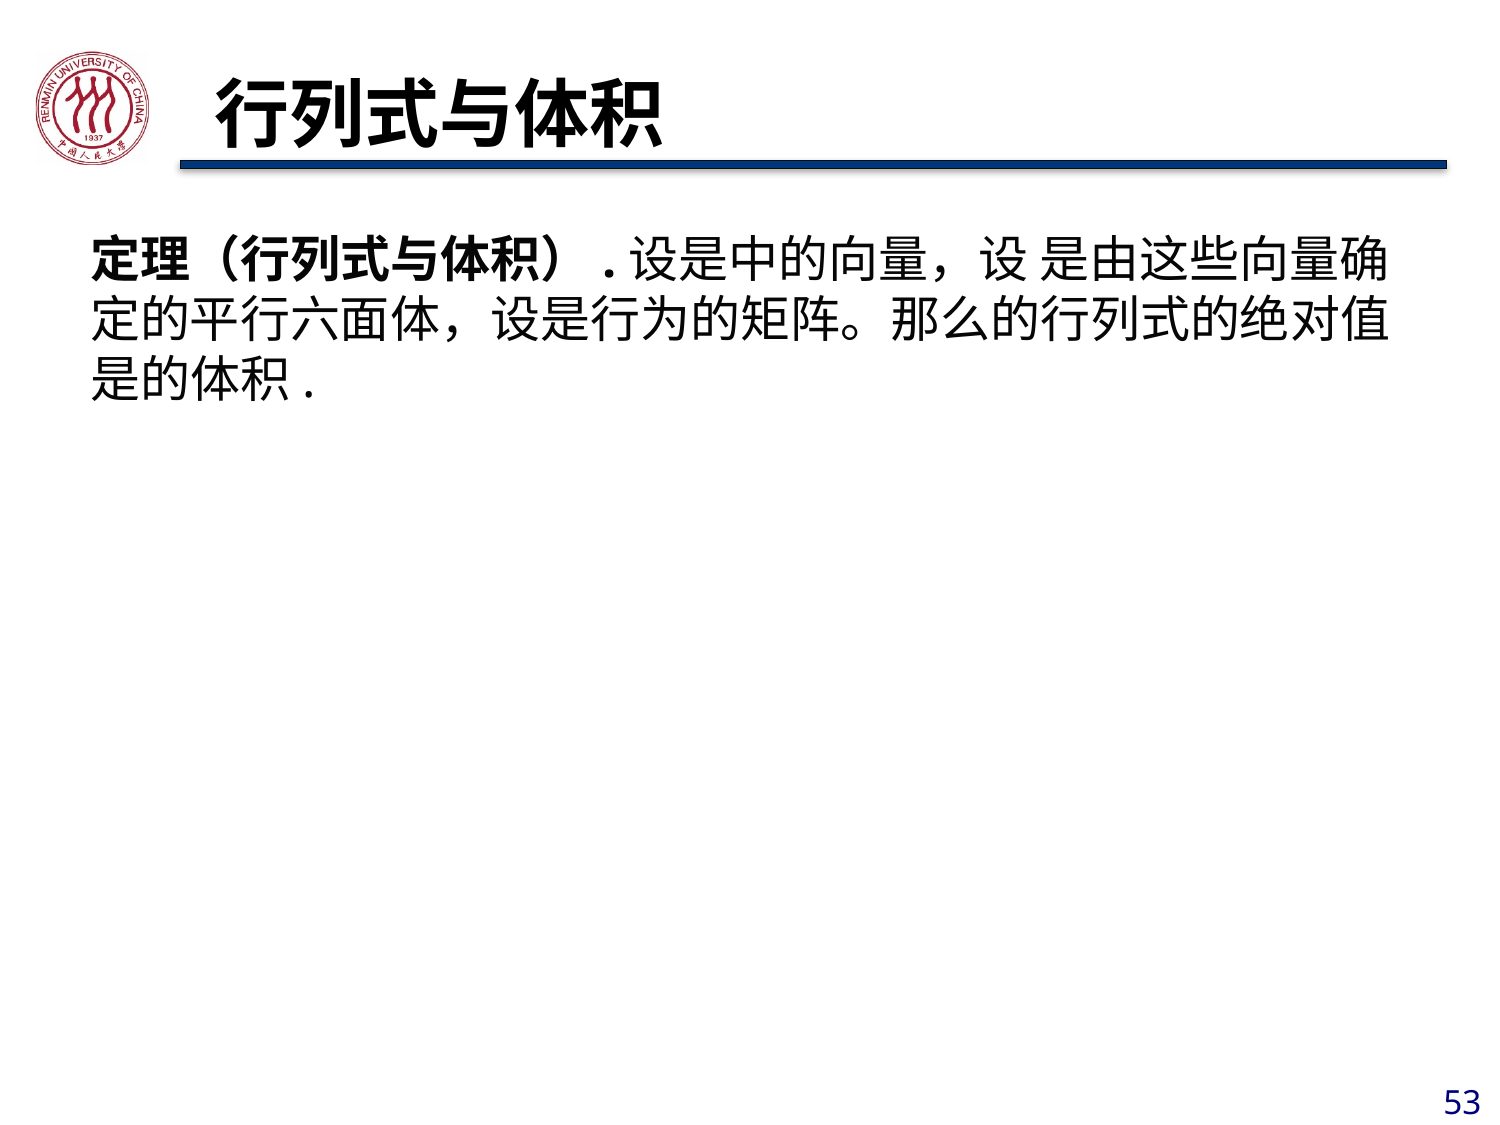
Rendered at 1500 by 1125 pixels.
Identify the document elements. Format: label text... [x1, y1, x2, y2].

picture [35, 51, 149, 165]
title 行列式与体积 [198, 18, 1407, 205]
